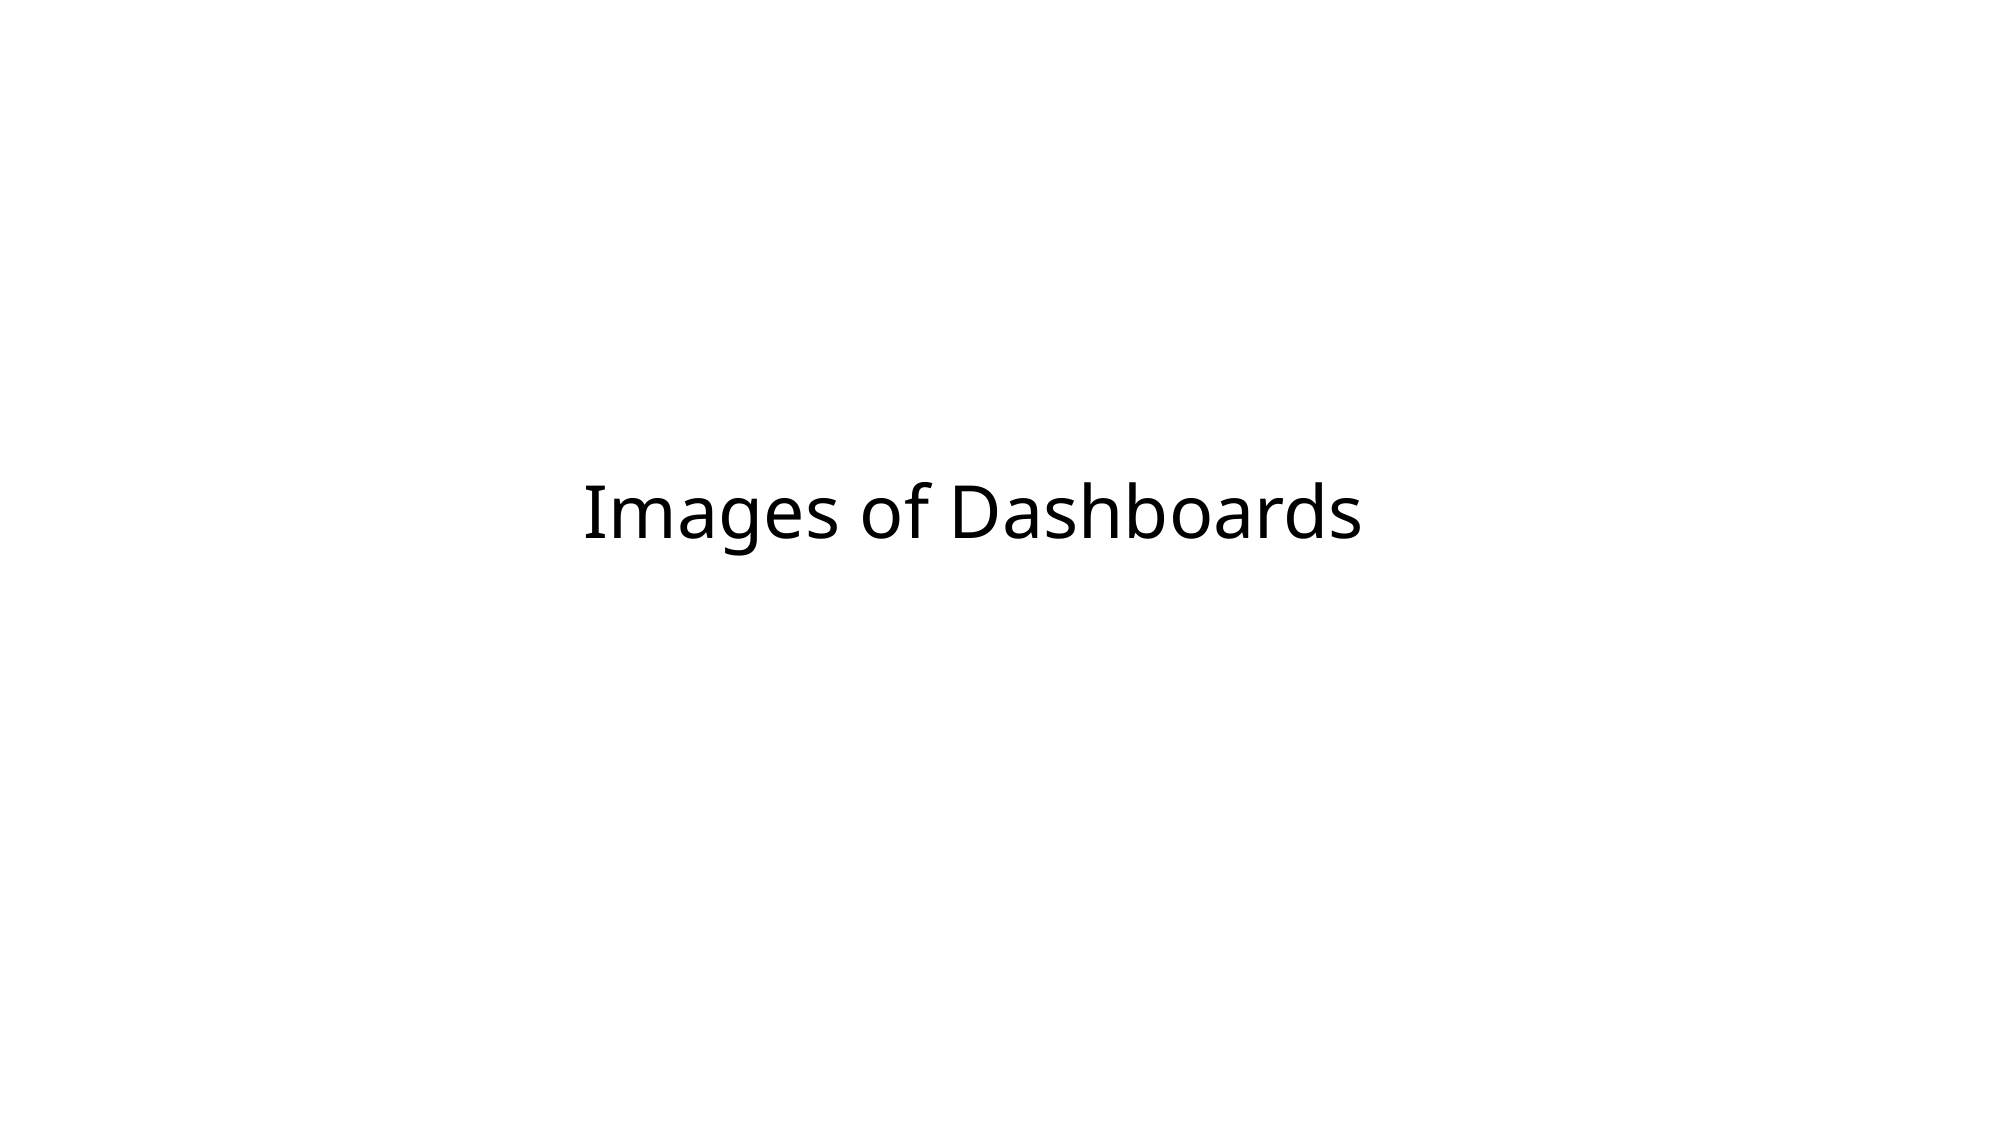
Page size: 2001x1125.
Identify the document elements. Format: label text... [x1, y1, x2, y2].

title Images of Dashboards [568, 466, 1500, 563]
